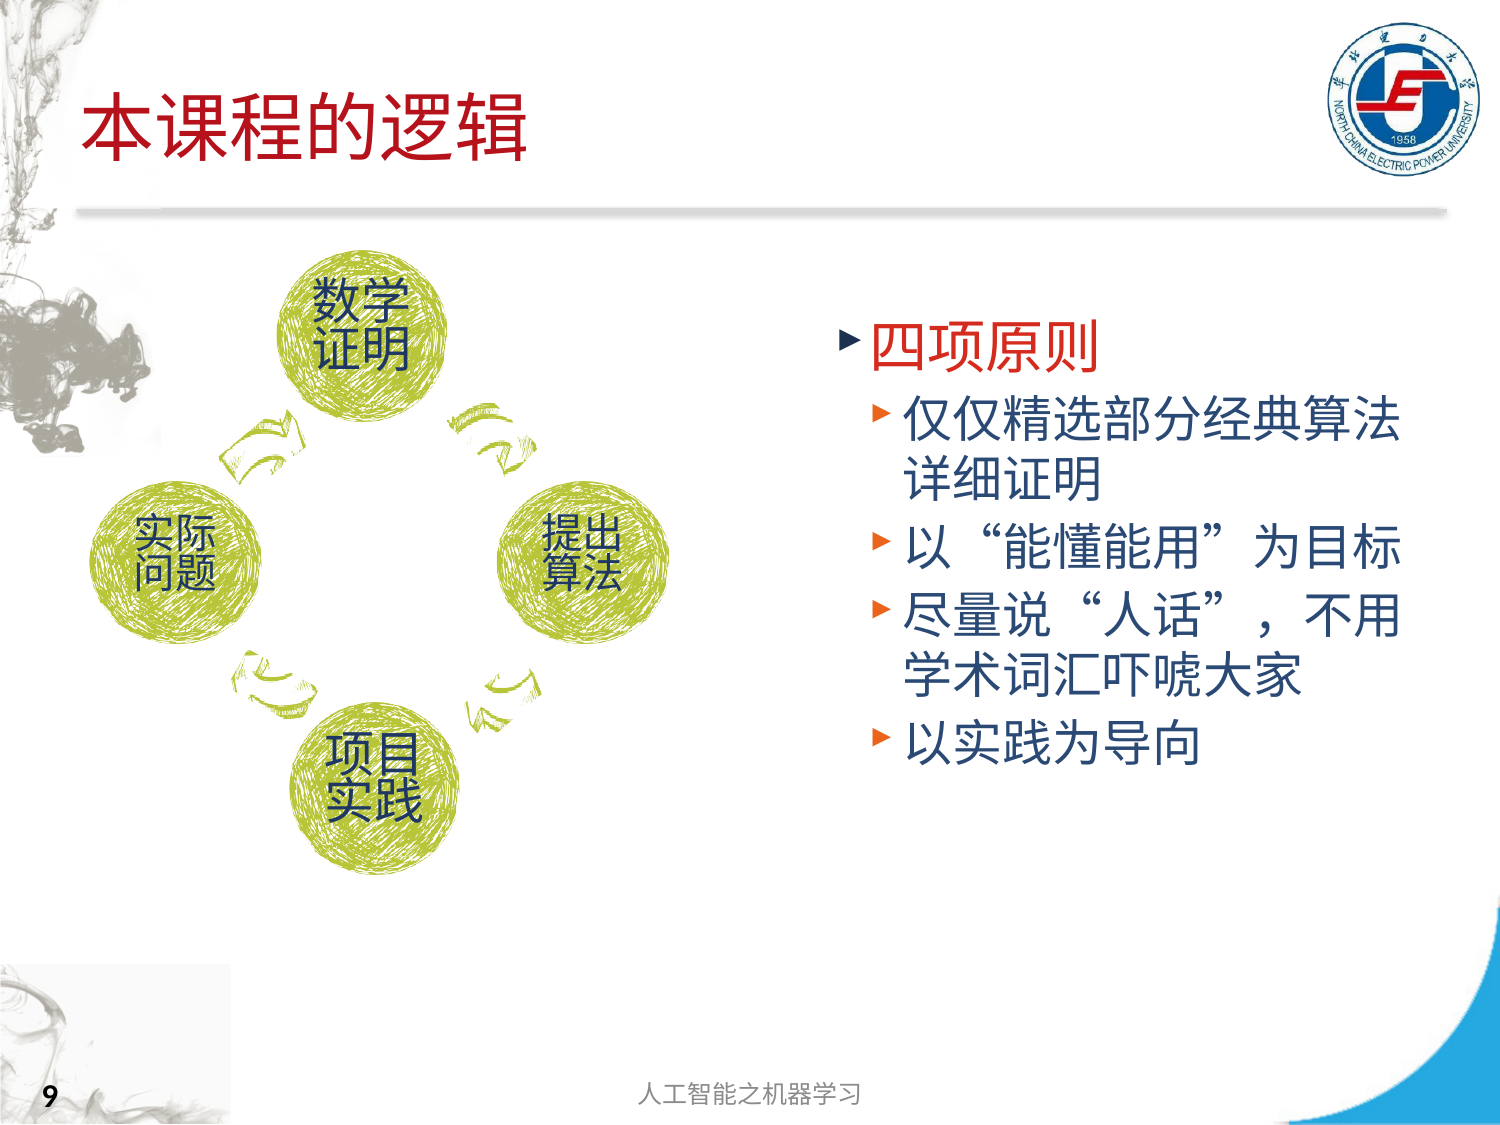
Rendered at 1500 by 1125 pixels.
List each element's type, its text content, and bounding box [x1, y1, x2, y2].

text_box 项目实践 [322, 720, 427, 830]
picture [5, 0, 1500, 1125]
text_box 数学 证明 [309, 267, 414, 377]
title 本课程的逻辑 [64, 90, 1317, 279]
list 四项原则 仅仅精选部分经典算法详细证明 以“能懂能用”为目标 尽量说“人话”，不用学术词汇吓唬大家 以实践为导向 [820, 302, 1447, 1083]
text_box 提出 算法 [539, 505, 627, 597]
text_box [276, 250, 448, 422]
text_box [289, 702, 460, 875]
text_box [496, 481, 670, 644]
slide_number 9 [5, 1063, 74, 1124]
text_box [460, 656, 548, 743]
text_box 实际 问题 [131, 505, 220, 597]
text_box [226, 648, 320, 727]
text_box [89, 481, 262, 644]
text_box [217, 409, 314, 495]
text_box [444, 387, 540, 482]
footer 人工智能之机器学习 [496, 1063, 1004, 1124]
